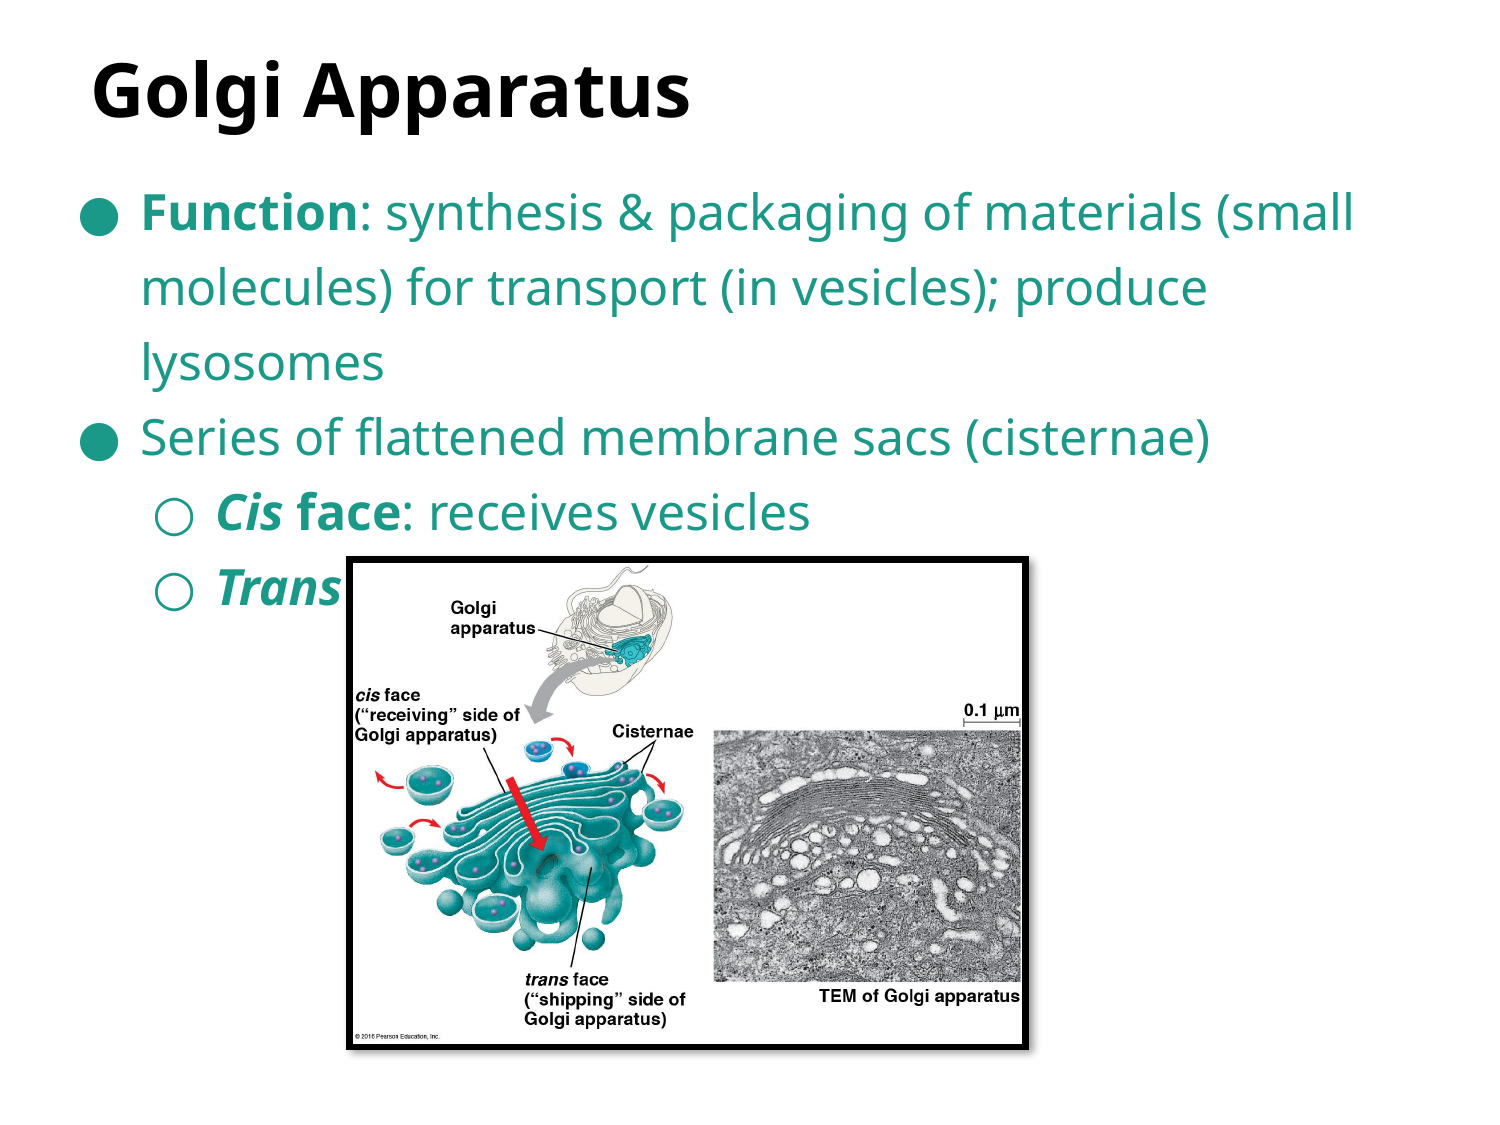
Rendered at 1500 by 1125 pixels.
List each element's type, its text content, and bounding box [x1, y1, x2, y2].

title Golgi Apparatus [75, 47, 1300, 140]
list Function: synthesis & packaging of materials (small molecules) for transport (in vesicles); produce lysosomes Series of flattened membrane sacs (cisternae) Cis face: receives vesicles Trans face: ships vesicles [50, 157, 1425, 1083]
picture [352, 562, 1023, 1044]
